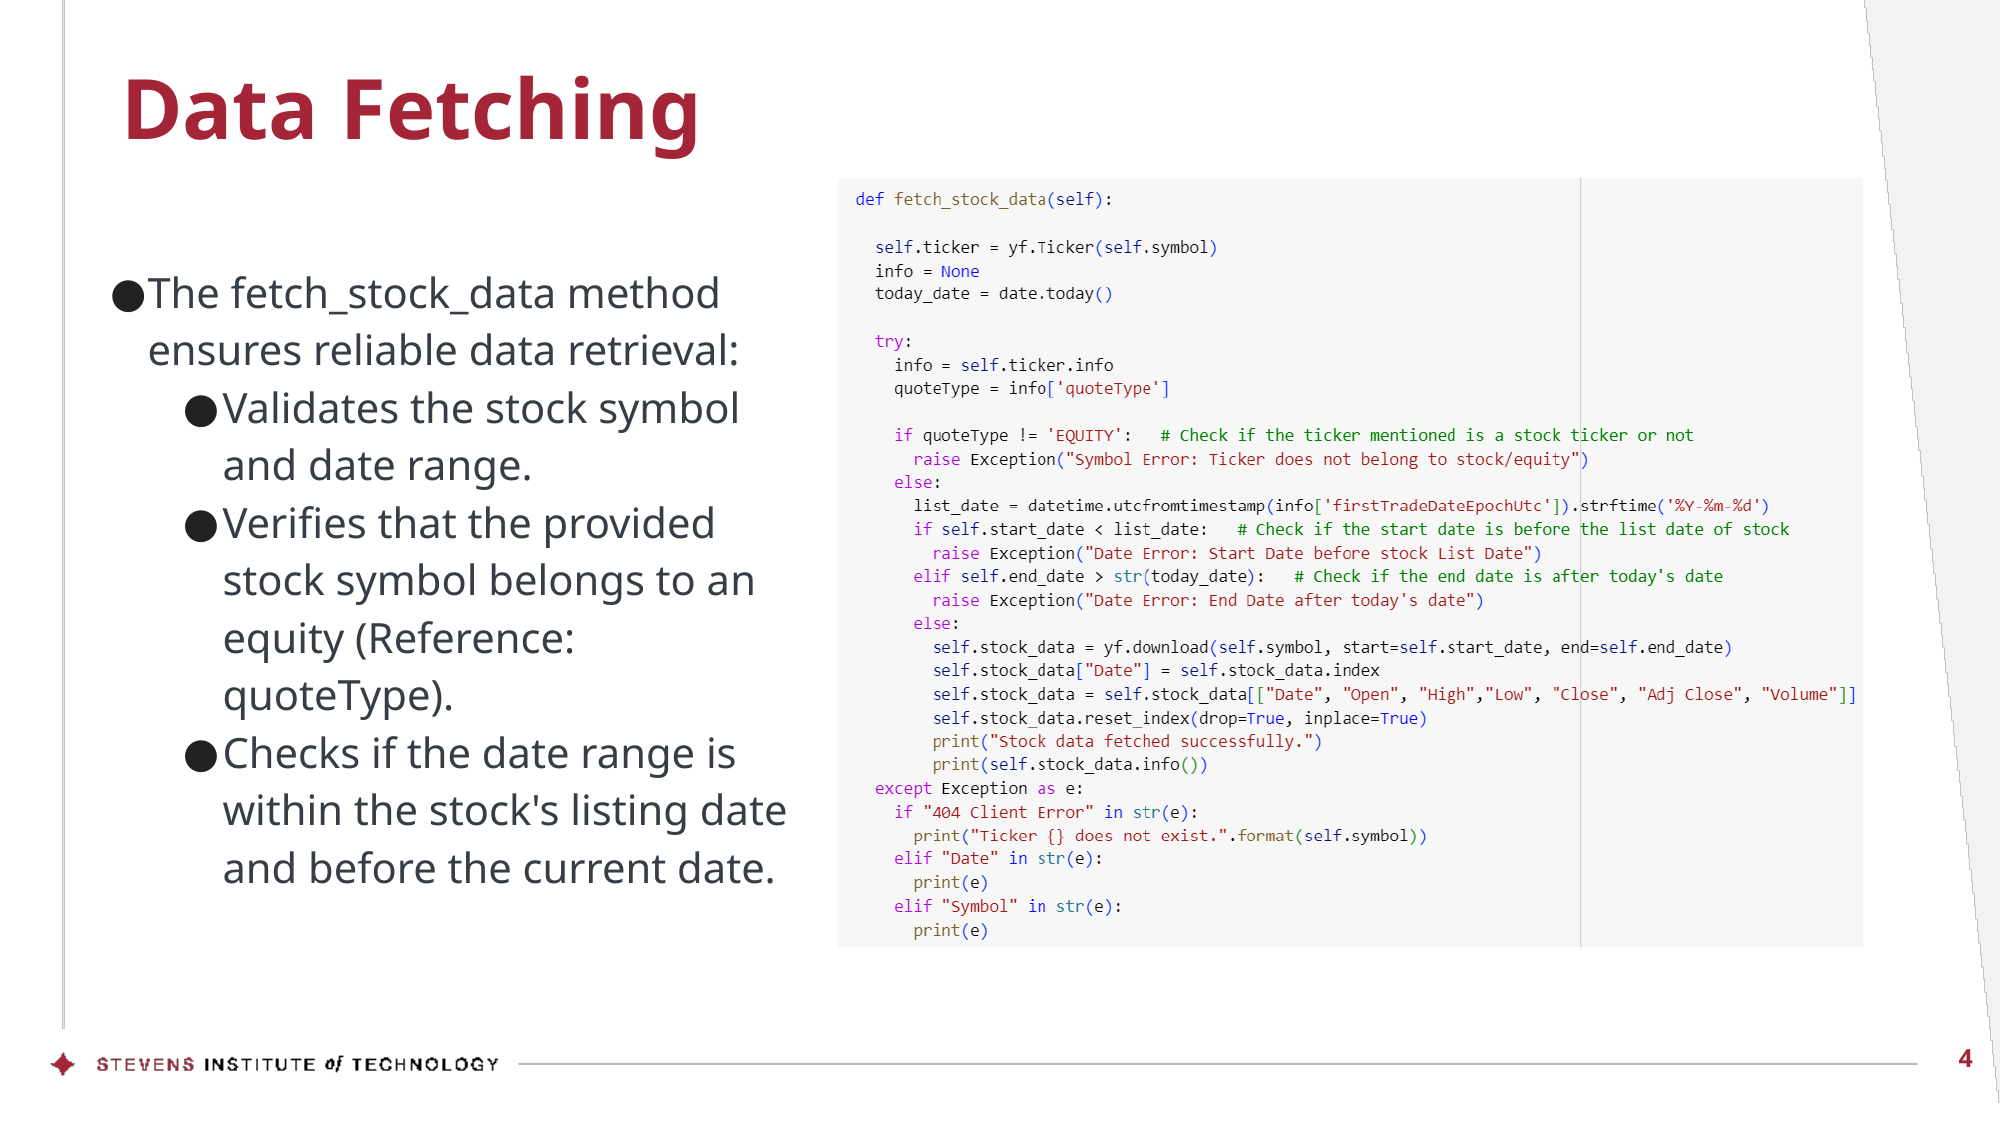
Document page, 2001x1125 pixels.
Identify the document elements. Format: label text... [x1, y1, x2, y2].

slide_number 4 [1538, 1029, 1988, 1090]
title Data Fetching [106, 59, 1863, 181]
list The fetch_stock_data method ensures reliable data retrieval: Validates the stock symbol and date range. Verifies that the provided stock symbol belongs to an equity (Reference: quoteType). Checks if the date range is within the stock's listing date and before the current date. [94, 251, 822, 993]
picture [0, 0, 2000, 1125]
